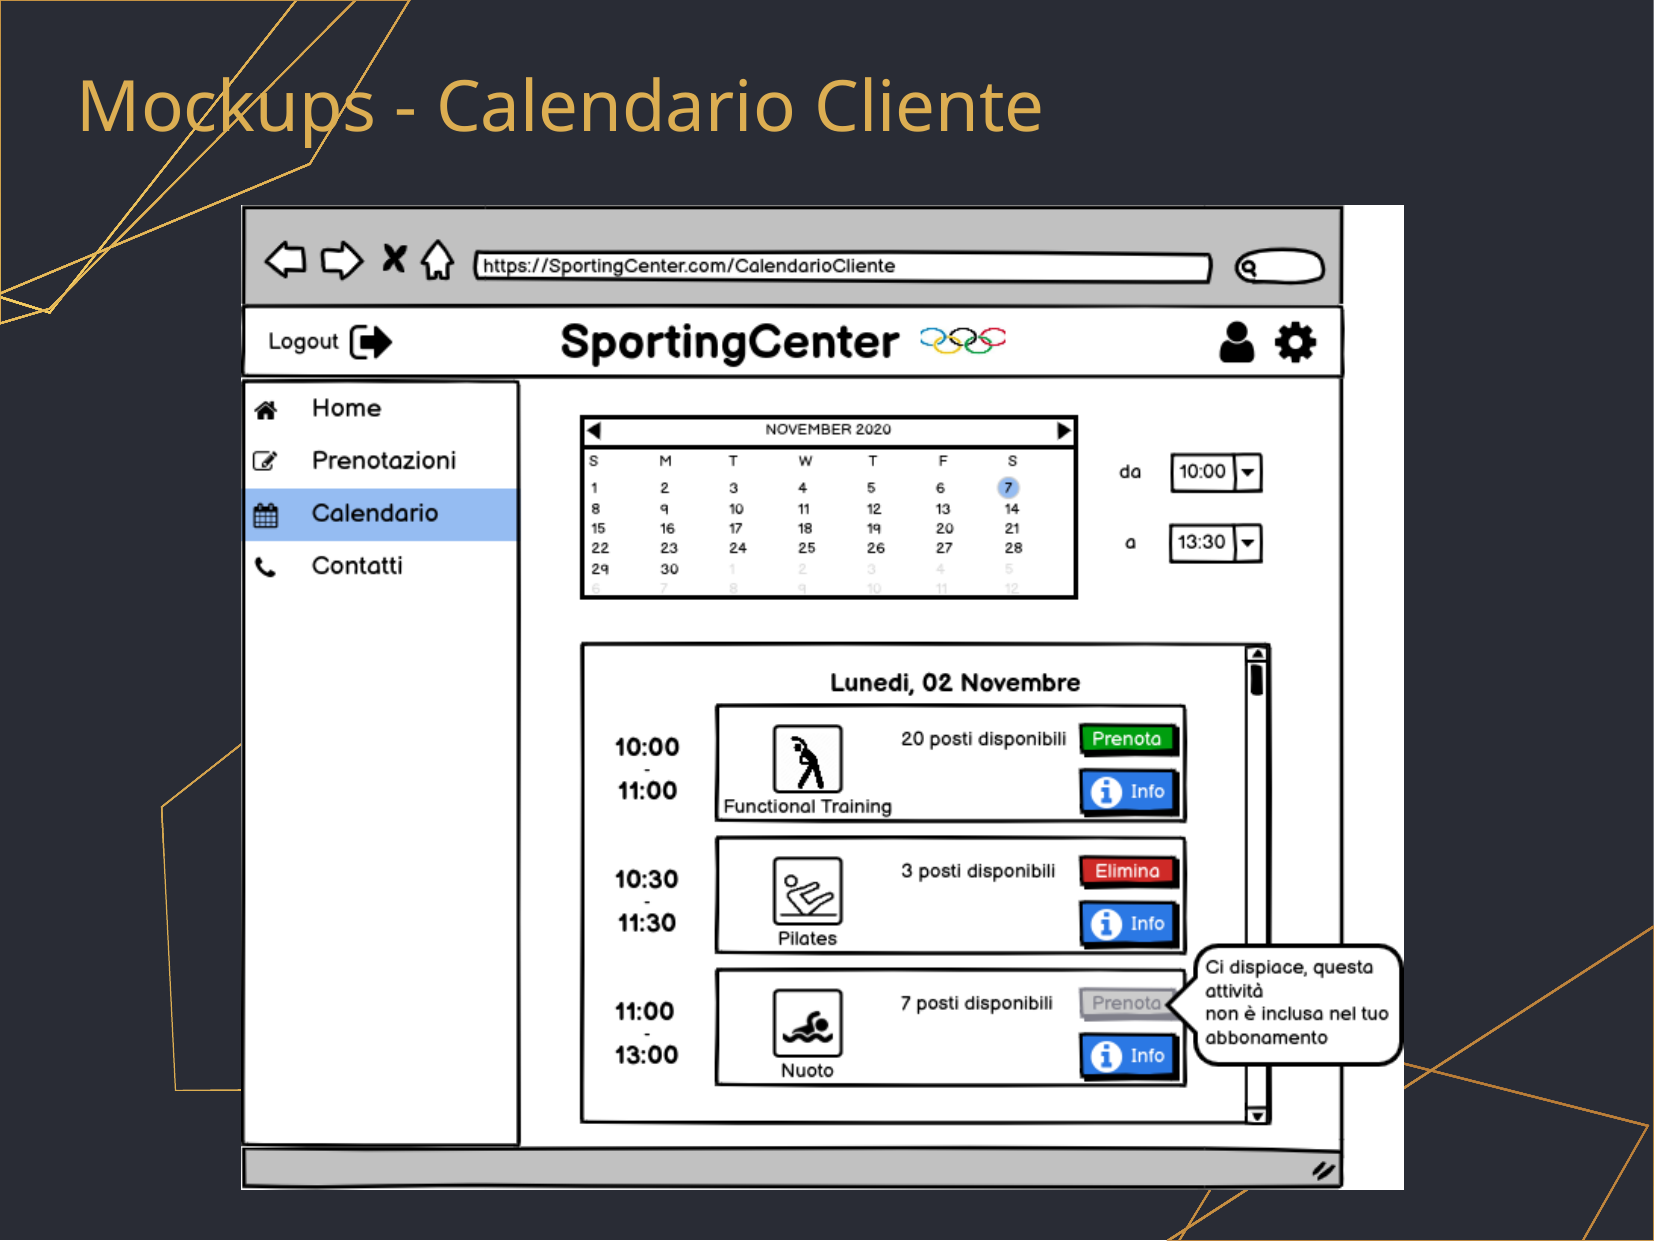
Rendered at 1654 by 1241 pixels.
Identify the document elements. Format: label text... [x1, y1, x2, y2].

title Mockups - Calendario Cliente [76, 0, 1564, 206]
picture [241, 205, 1404, 1191]
